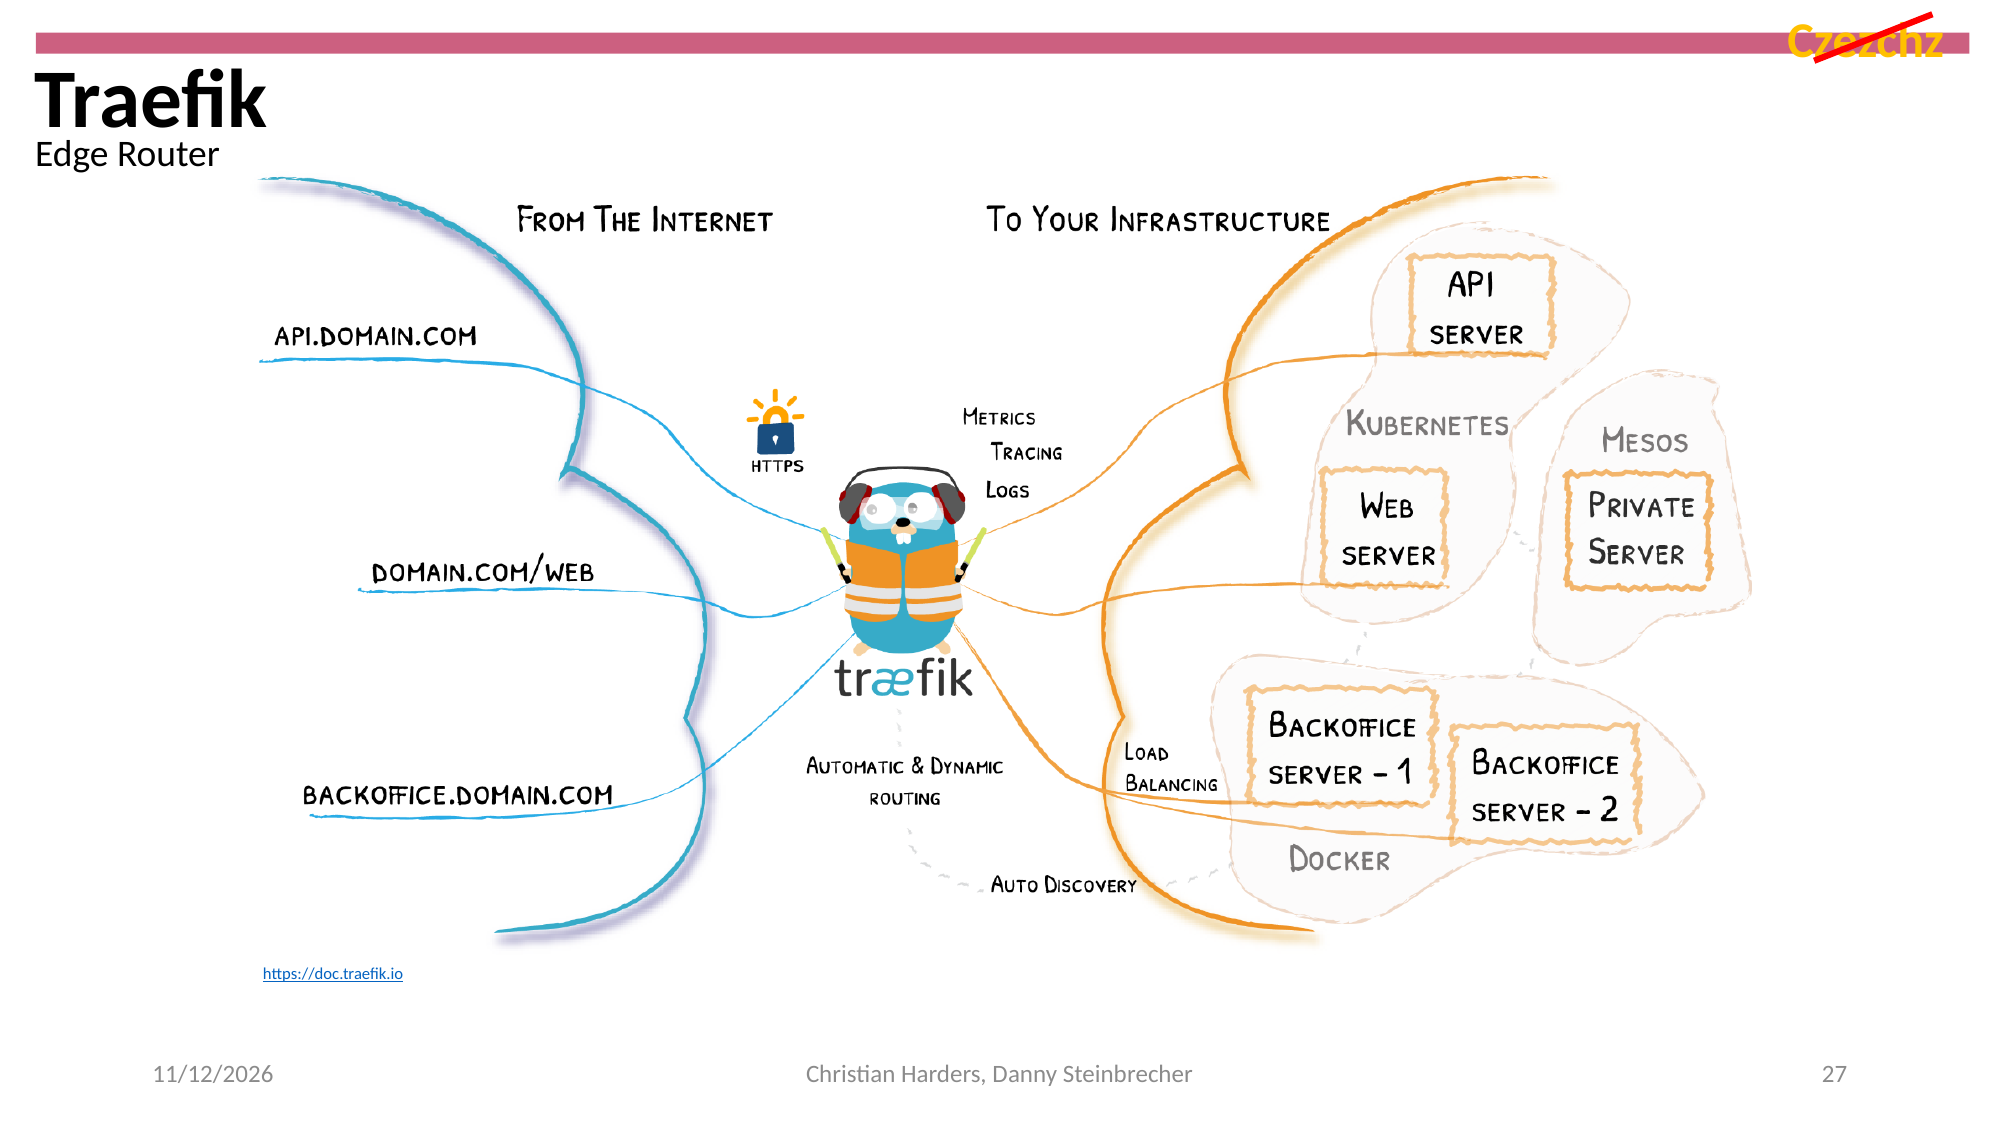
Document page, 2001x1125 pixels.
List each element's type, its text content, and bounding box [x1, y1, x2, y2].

text_box Traefik [19, 36, 283, 152]
slide_number 27 [1412, 1042, 1863, 1103]
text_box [1814, 14, 1933, 61]
text_box Edge Router [20, 121, 696, 182]
footer Christian Harders, Danny Steinbrecher [662, 1042, 1338, 1103]
text_box https://doc.traefik.io [247, 955, 756, 991]
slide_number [137, 1042, 588, 1103]
picture [247, 170, 1752, 955]
